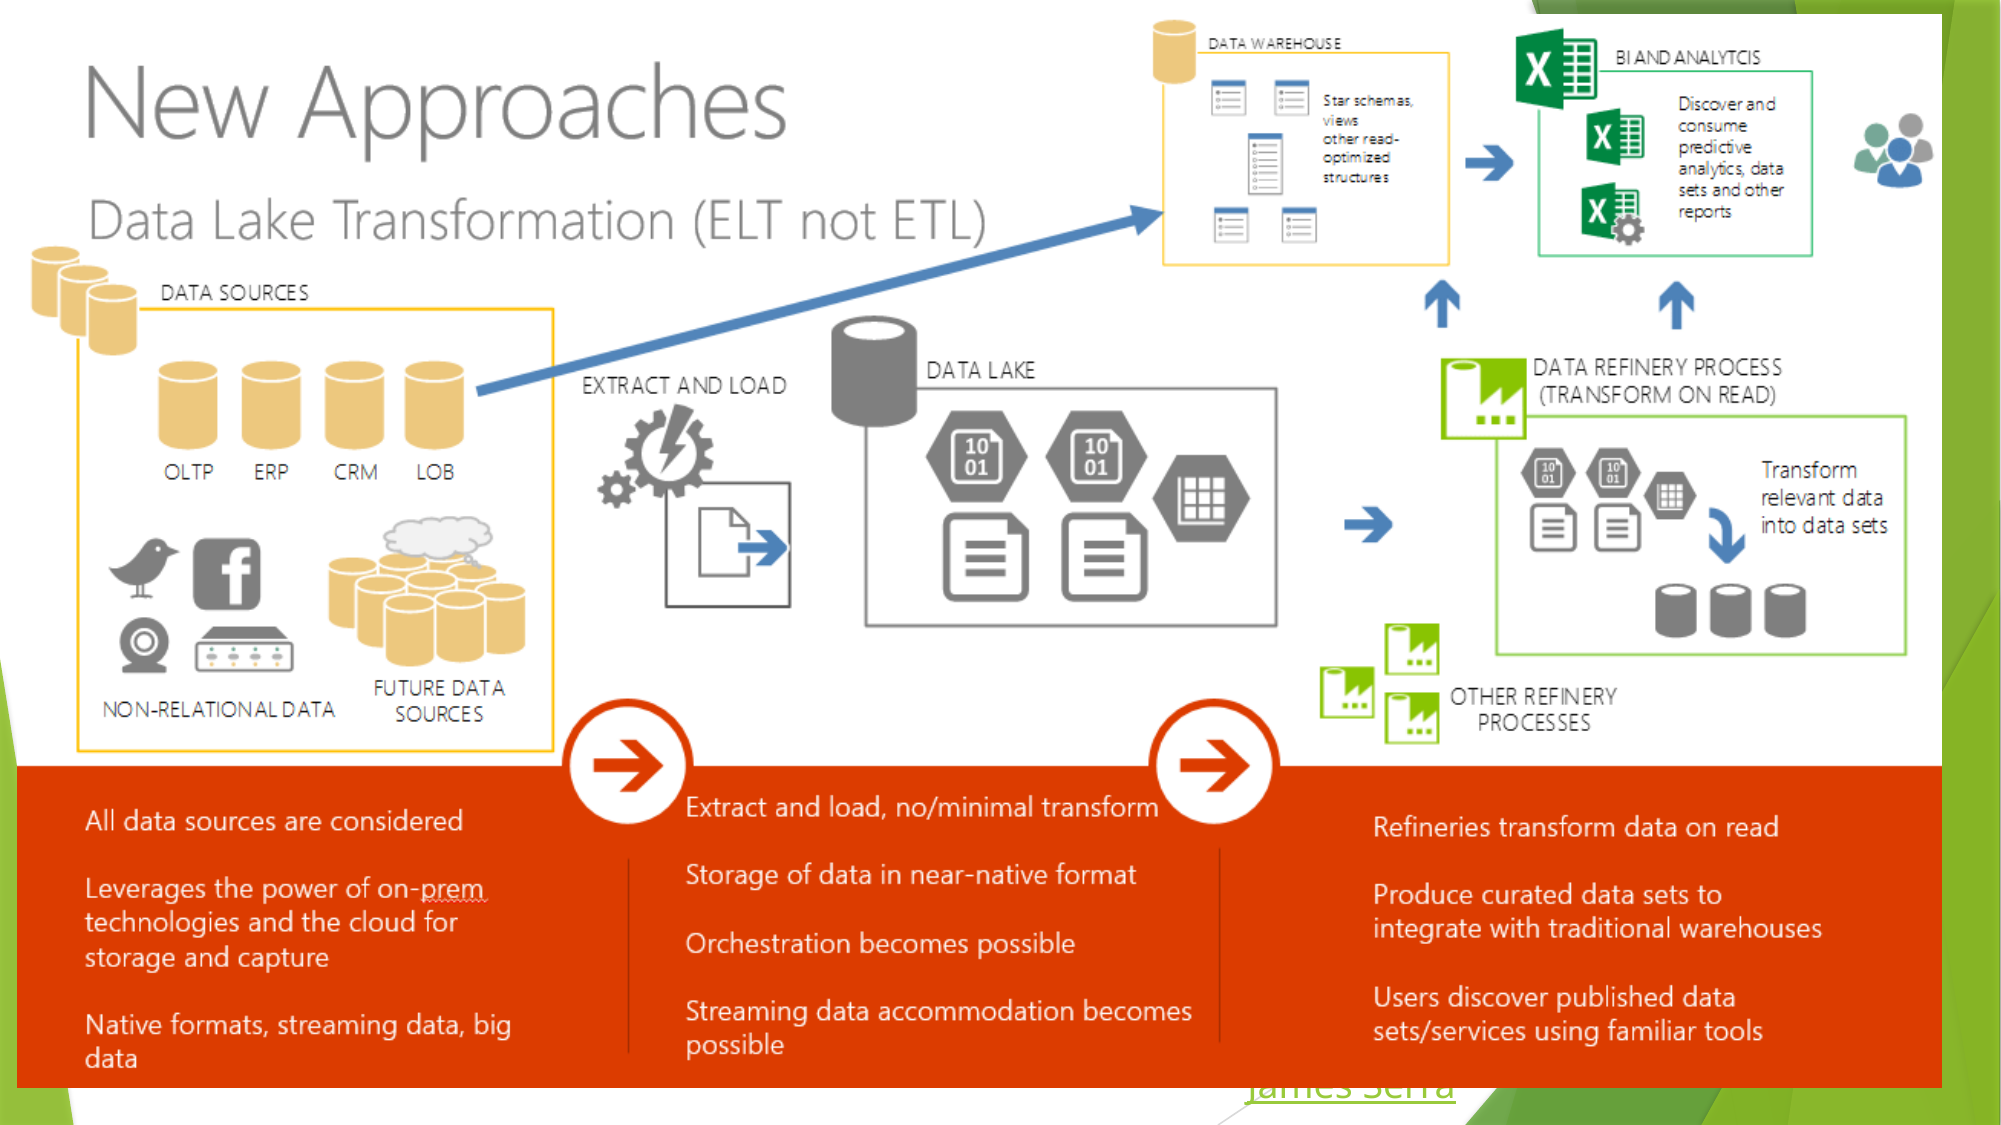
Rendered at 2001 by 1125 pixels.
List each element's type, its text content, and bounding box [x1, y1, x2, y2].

text_box James Serra [1232, 1096, 1471, 1120]
picture [17, 14, 1942, 1088]
